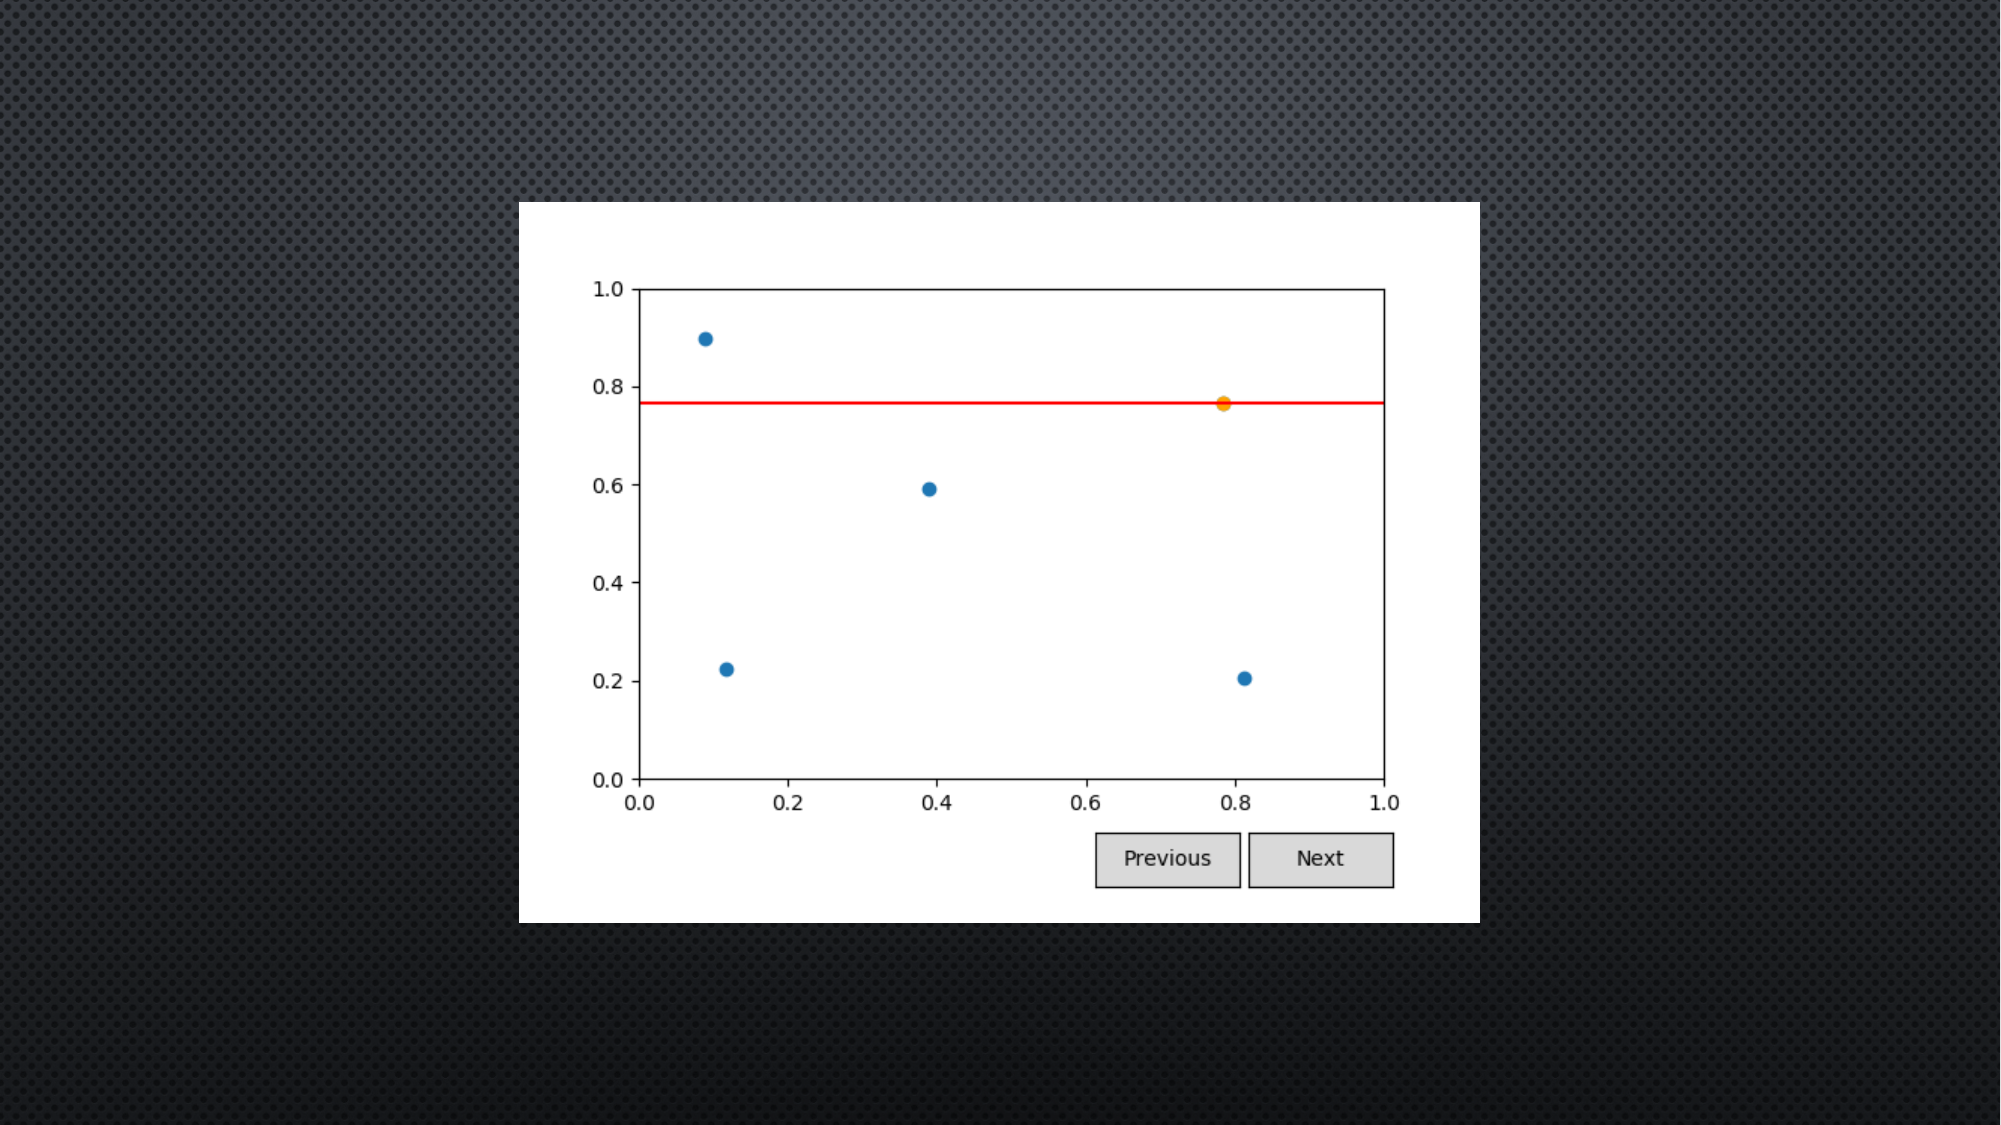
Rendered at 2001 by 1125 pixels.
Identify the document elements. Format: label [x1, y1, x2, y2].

picture [519, 202, 1481, 923]
